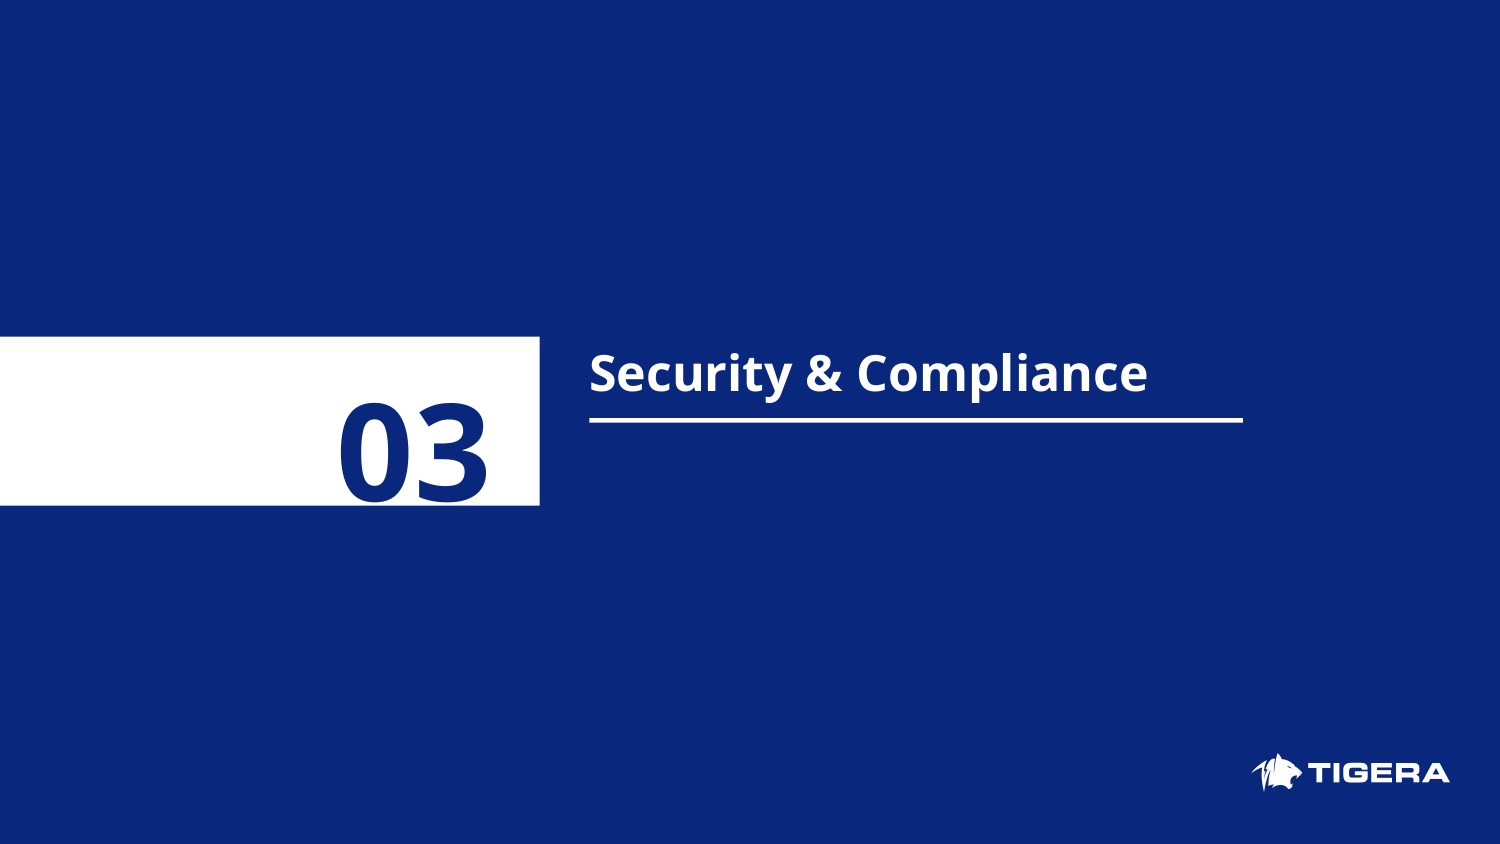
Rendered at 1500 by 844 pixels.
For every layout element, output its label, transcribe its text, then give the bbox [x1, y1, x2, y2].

picture [1251, 753, 1450, 792]
text_box [589, 418, 1243, 423]
title Security & Compliance [589, 329, 1453, 406]
title 03 [225, 350, 492, 520]
